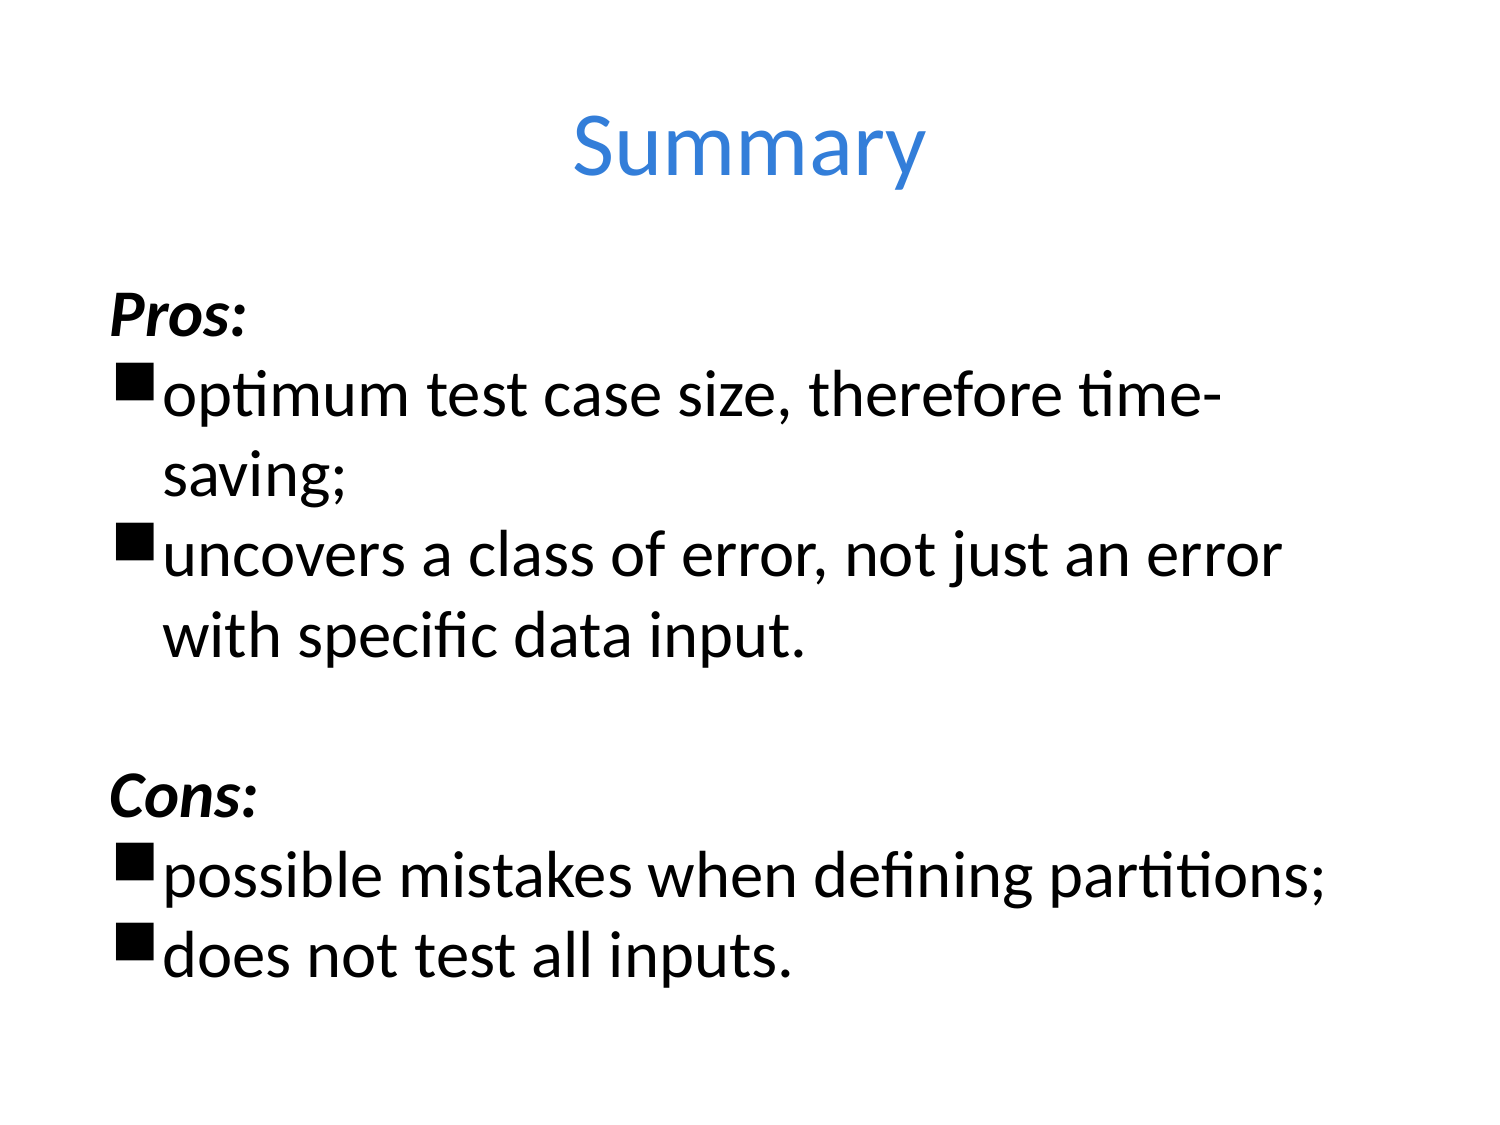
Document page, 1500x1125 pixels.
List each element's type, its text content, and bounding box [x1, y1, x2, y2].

title Summary [75, 45, 1425, 233]
list Pros: optimum test case size, therefore time-saving; uncovers a class of error, not just an error with specific data input. Cons: possible mistakes when defining partitions; does not test all inputs. [75, 262, 1425, 1005]
